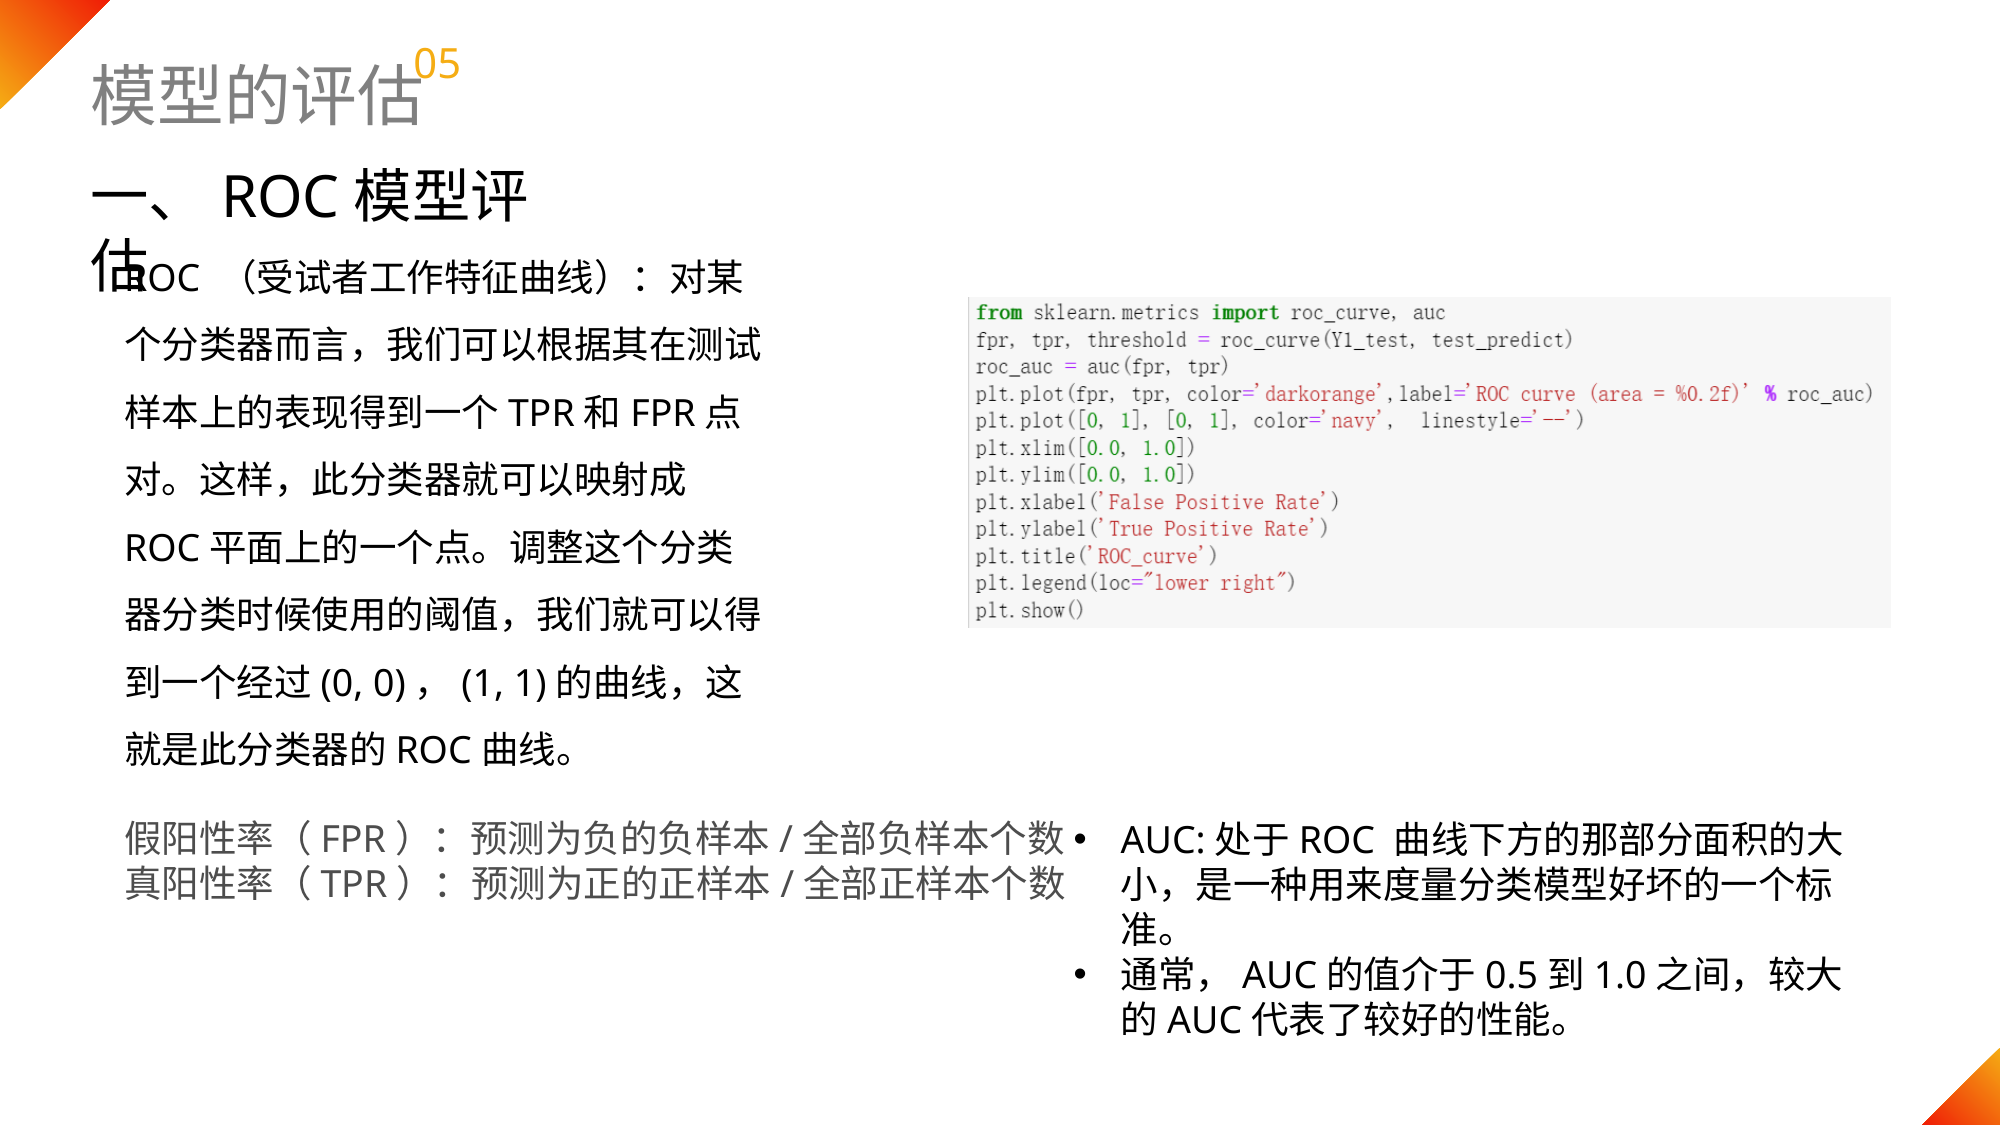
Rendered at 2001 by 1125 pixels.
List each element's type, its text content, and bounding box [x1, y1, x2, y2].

picture [966, 297, 1891, 628]
text_box AUC:处于ROC 曲线下方的那部分面积的大小，是一种用来度量分类模型好坏的一个标准。 通常，AUC的值介于0.5到1.0之间，较大的AUC代表了较好的性能。 [1058, 808, 1870, 1048]
text_box [0, 0, 111, 111]
text_box [1921, 1046, 2000, 1125]
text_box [76, 28, 474, 142]
text_box ROC （受试者工作特征曲线）：对某个分类器而言，我们可以根据其在测试样本上的表现得到一个TPR和FPR点对。这样，此分类器就可以映射成ROC平面上的一个点。调整这个分类器分类时候使用的阈值，我们就可以得到一个经过(0, 0)，(1, 1)的曲线，这就是此分类器的ROC曲线。 [109, 223, 782, 779]
text_box 一、ROC模型评估 [76, 152, 571, 307]
text_box 假阳性率（FPR）：预测为负的负样本/全部负样本个数 真阳性率（TPR）：预测为正的正样本/全部正样本个数 [109, 807, 1098, 912]
